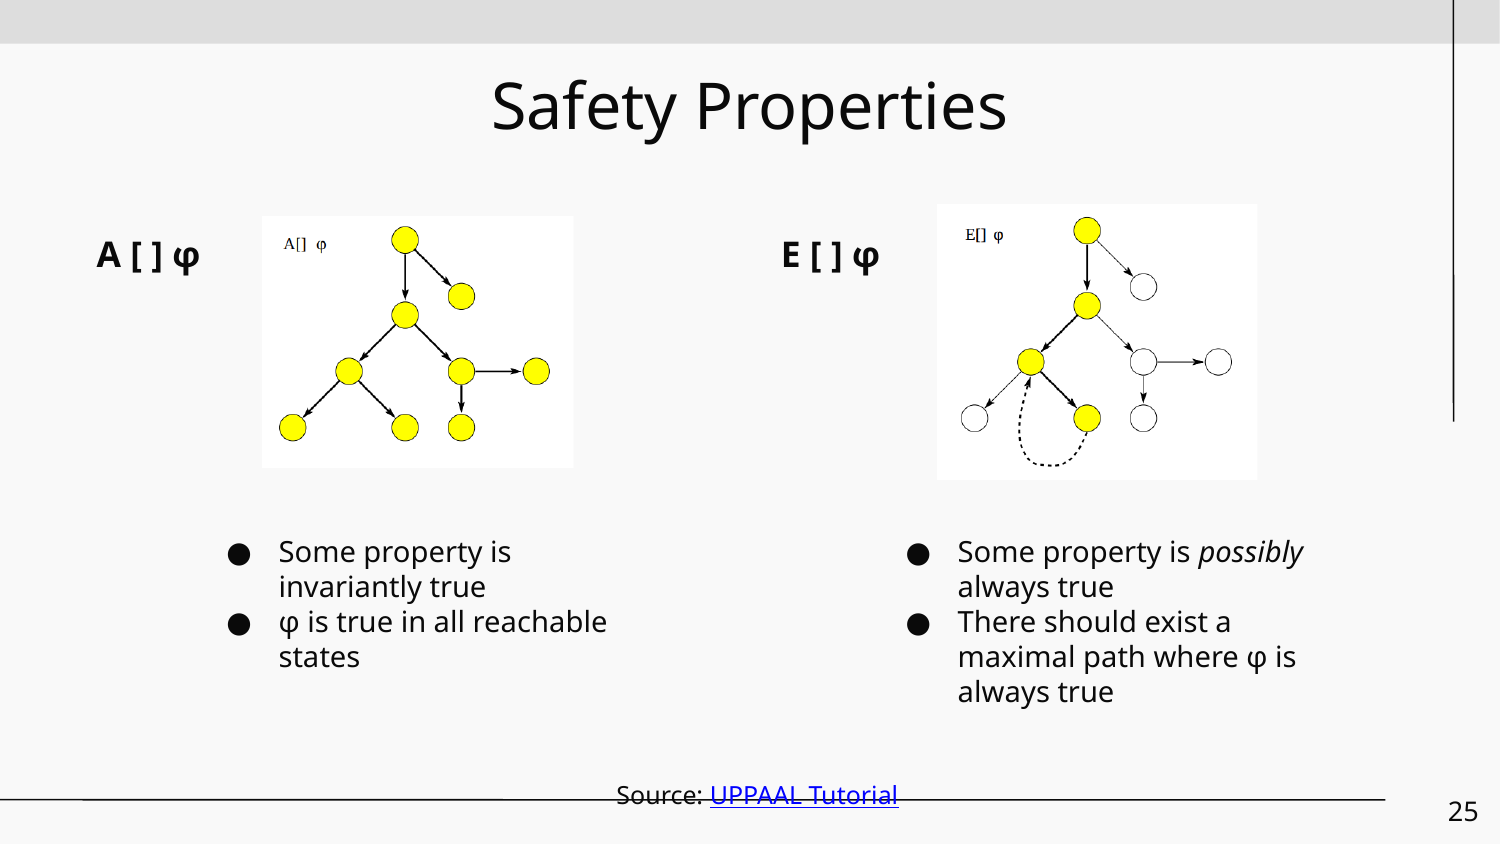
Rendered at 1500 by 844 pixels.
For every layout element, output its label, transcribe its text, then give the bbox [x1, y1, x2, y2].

picture [261, 216, 574, 468]
text_box Some property is invariantly true φ is true in all reachable states [188, 518, 647, 690]
text_box A [ ] φ [81, 216, 253, 290]
title Safety Properties [116, 49, 1383, 140]
slide_number <number> [1403, 779, 1494, 844]
text_box E [ ] φ [766, 216, 931, 290]
picture [936, 204, 1258, 480]
text_box Some property is possibly always true There should exist a maximal path where φ is always true [867, 518, 1327, 690]
text_box Source: UPPAAL Tutorial [575, 754, 939, 805]
